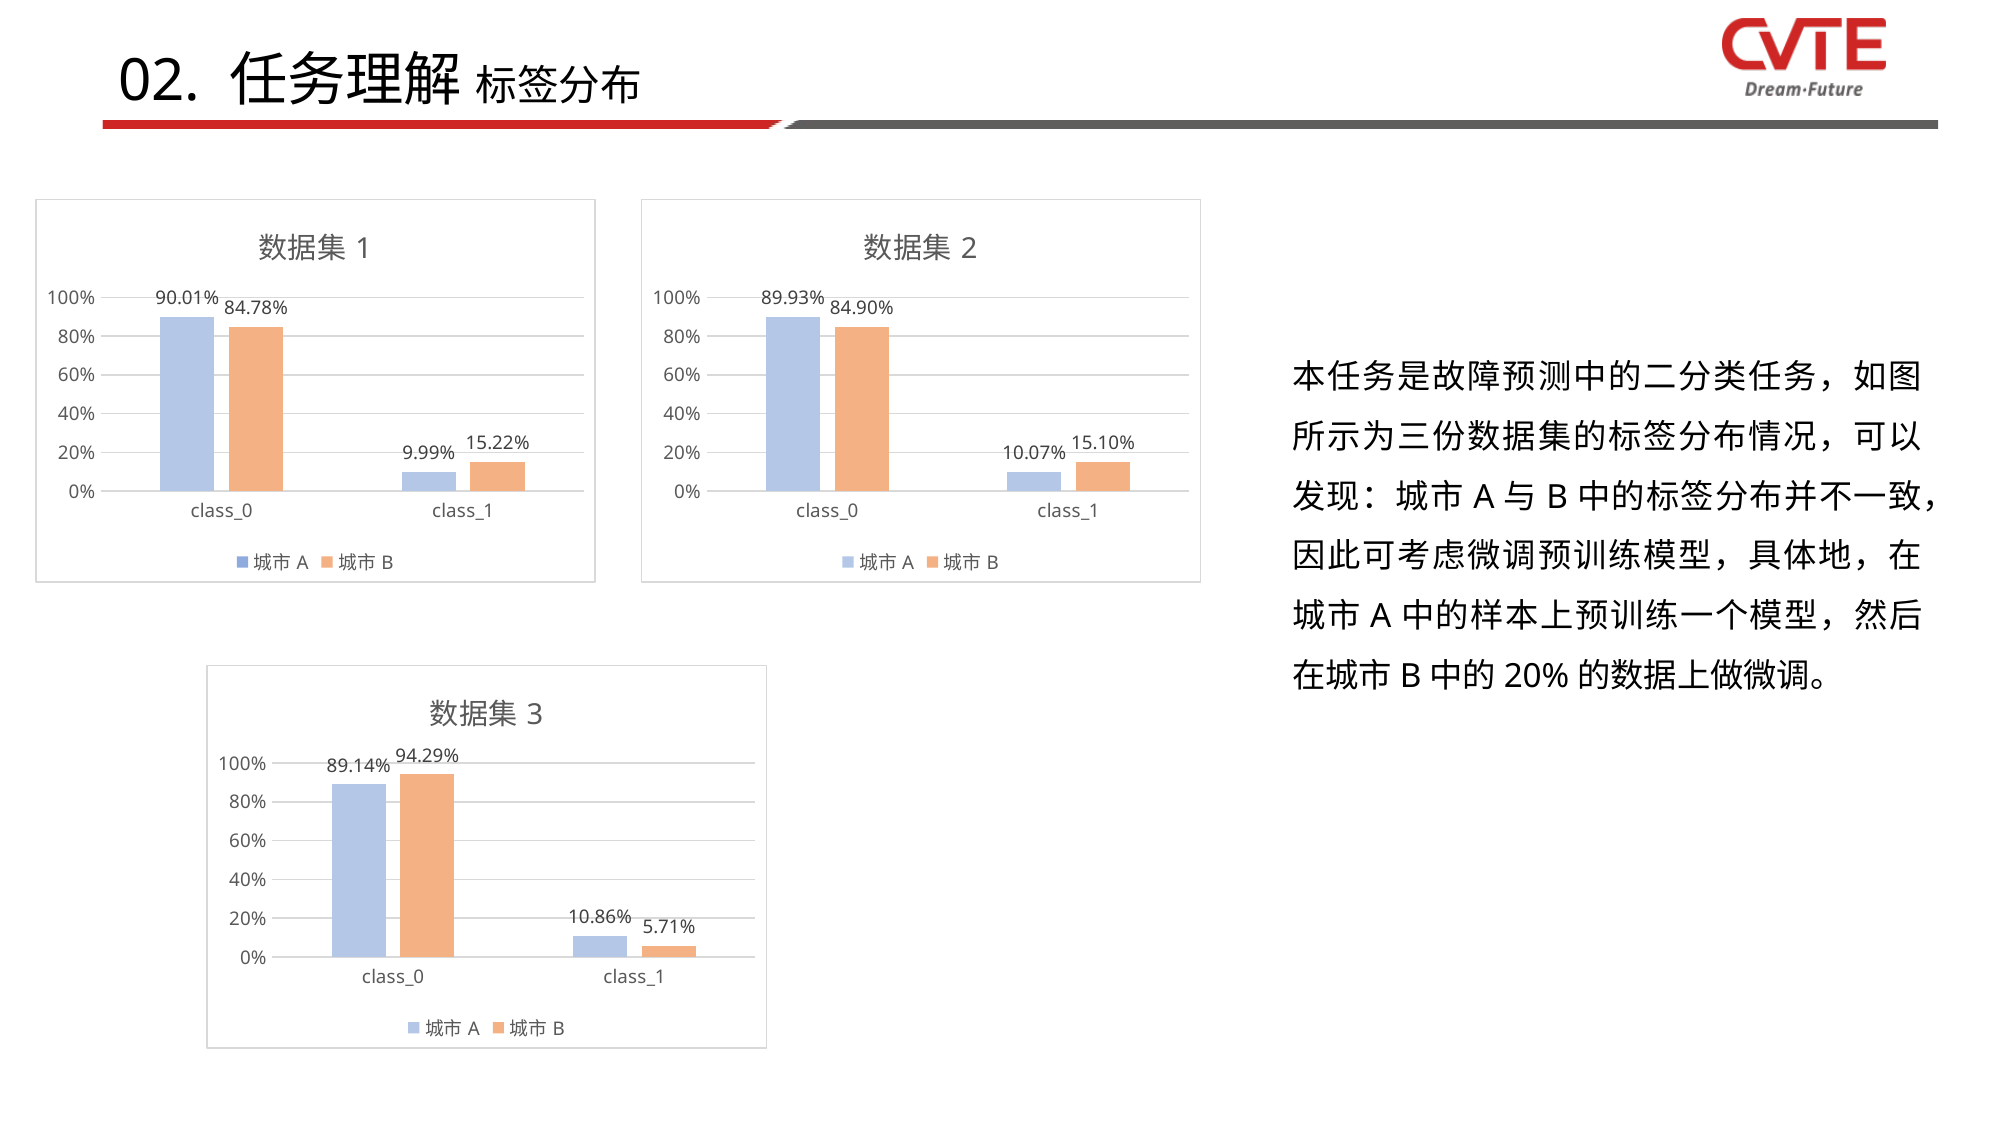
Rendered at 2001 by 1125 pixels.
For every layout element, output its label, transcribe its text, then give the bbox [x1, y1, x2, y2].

chart [206, 664, 768, 1049]
picture [102, 120, 1939, 129]
chart [640, 198, 1202, 583]
text_box 02. 任务理解 标签分布 [103, 35, 658, 120]
text_box 本任务是故障预测中的二分类任务，如图所示为三份数据集的标签分布情况，可以发现：城市A与B中的标签分布并不一致，因此可考虑微调预训练模型，具体地，在城市A中的样本上预训练一个模型，然后在城市B中的20%的数据上做微调。 [1277, 327, 1939, 702]
picture [1722, 18, 1886, 96]
chart [34, 198, 596, 583]
